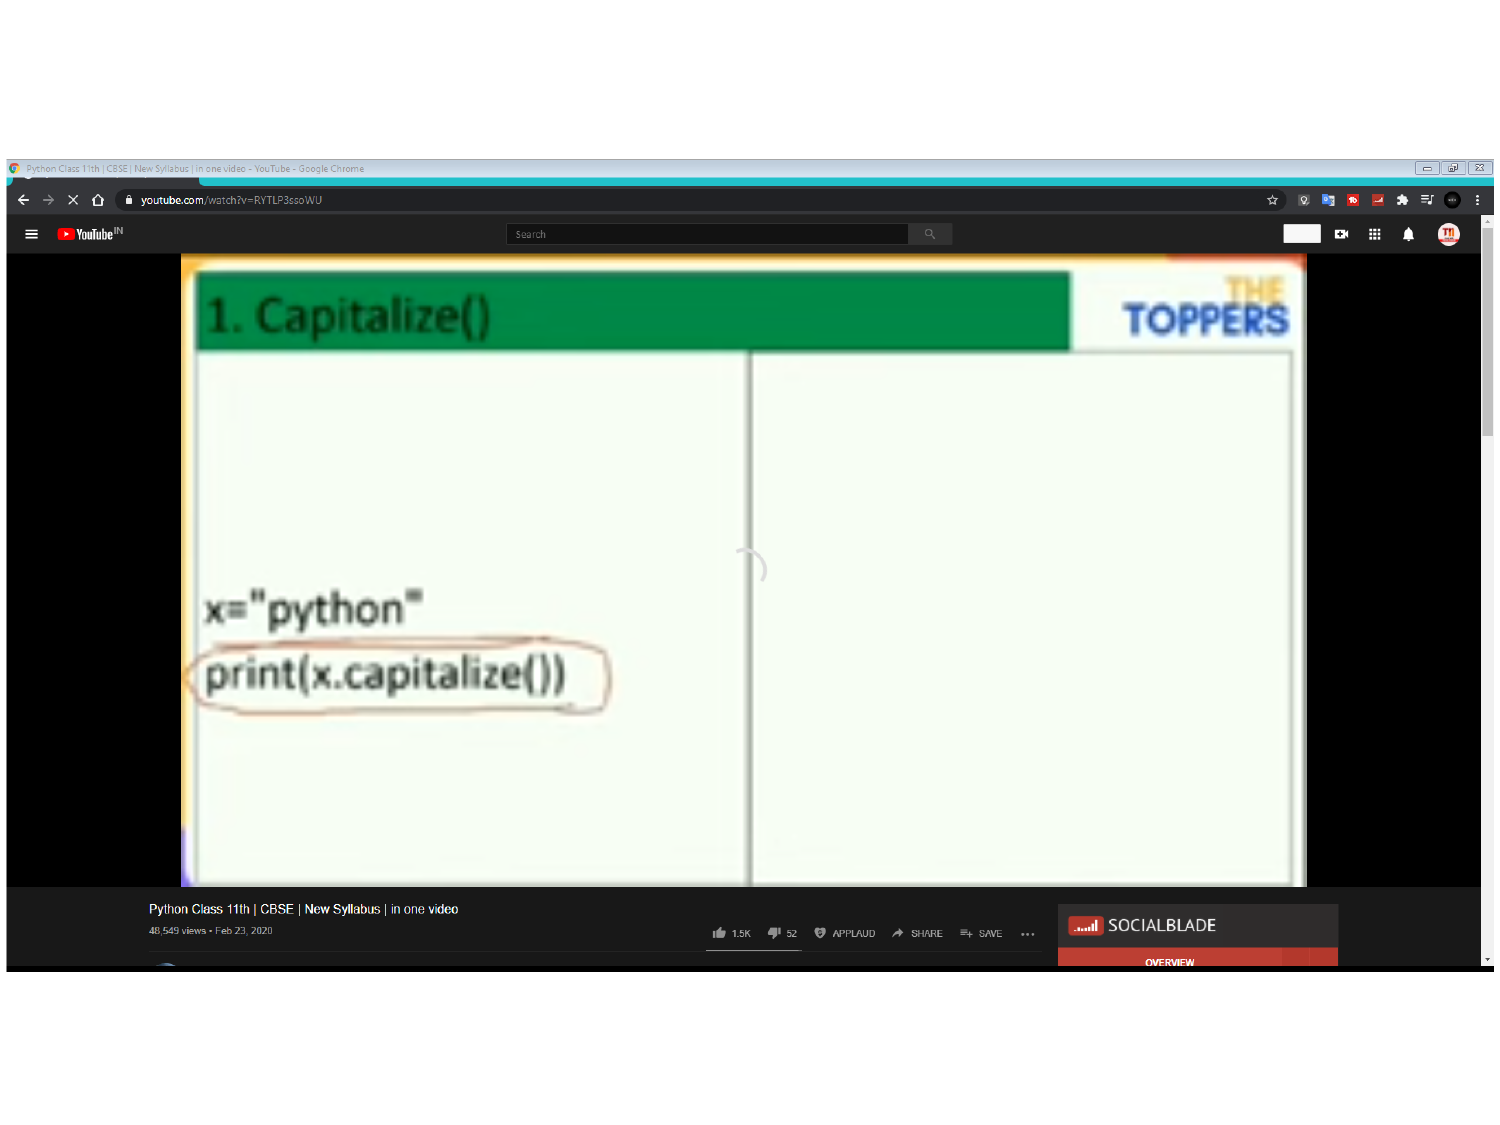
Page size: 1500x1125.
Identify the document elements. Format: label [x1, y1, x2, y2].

picture [0, 153, 1500, 972]
